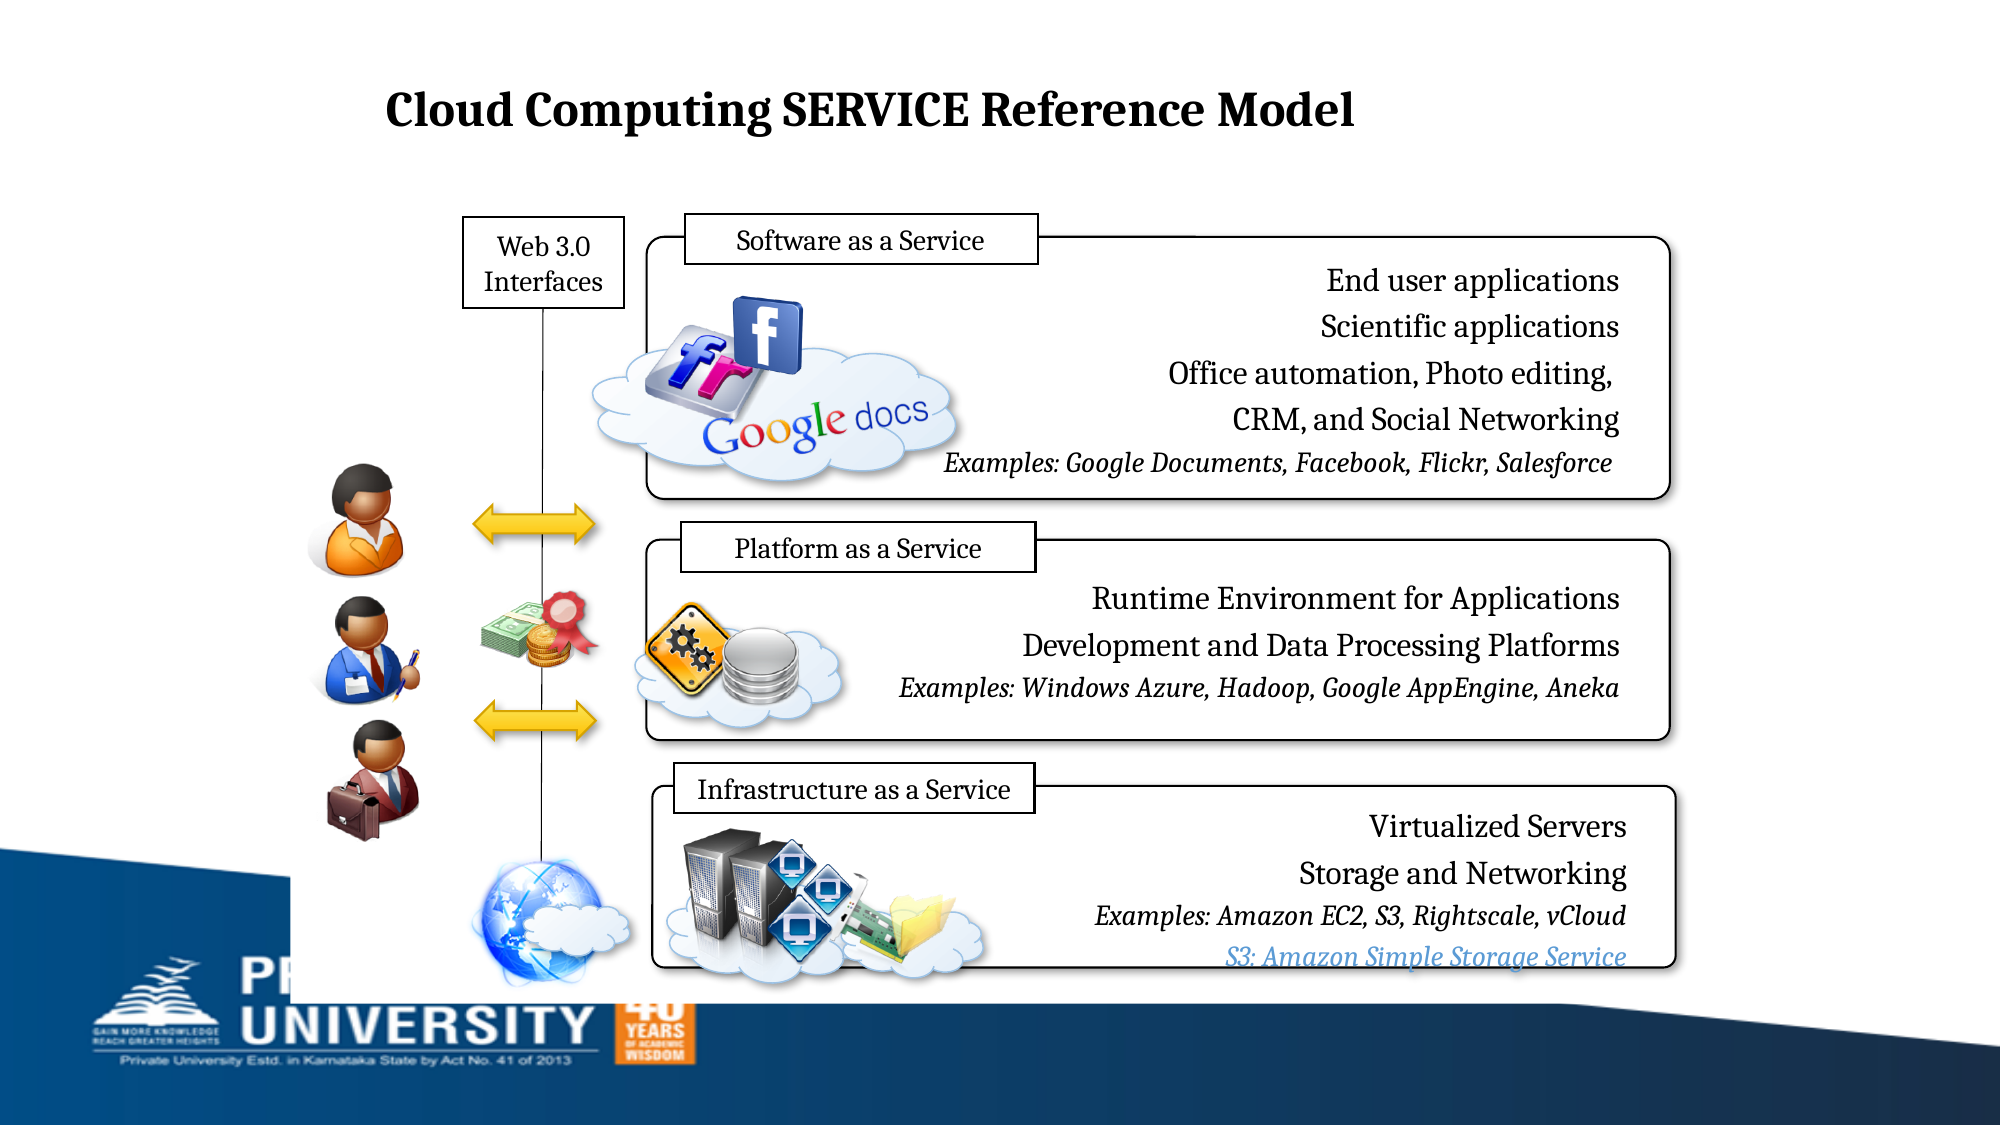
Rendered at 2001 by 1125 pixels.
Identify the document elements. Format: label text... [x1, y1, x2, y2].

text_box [290, 187, 1710, 1004]
text_box Cloud Computing SERVICE Reference Model [375, 80, 1367, 141]
picture [0, 845, 2000, 1125]
